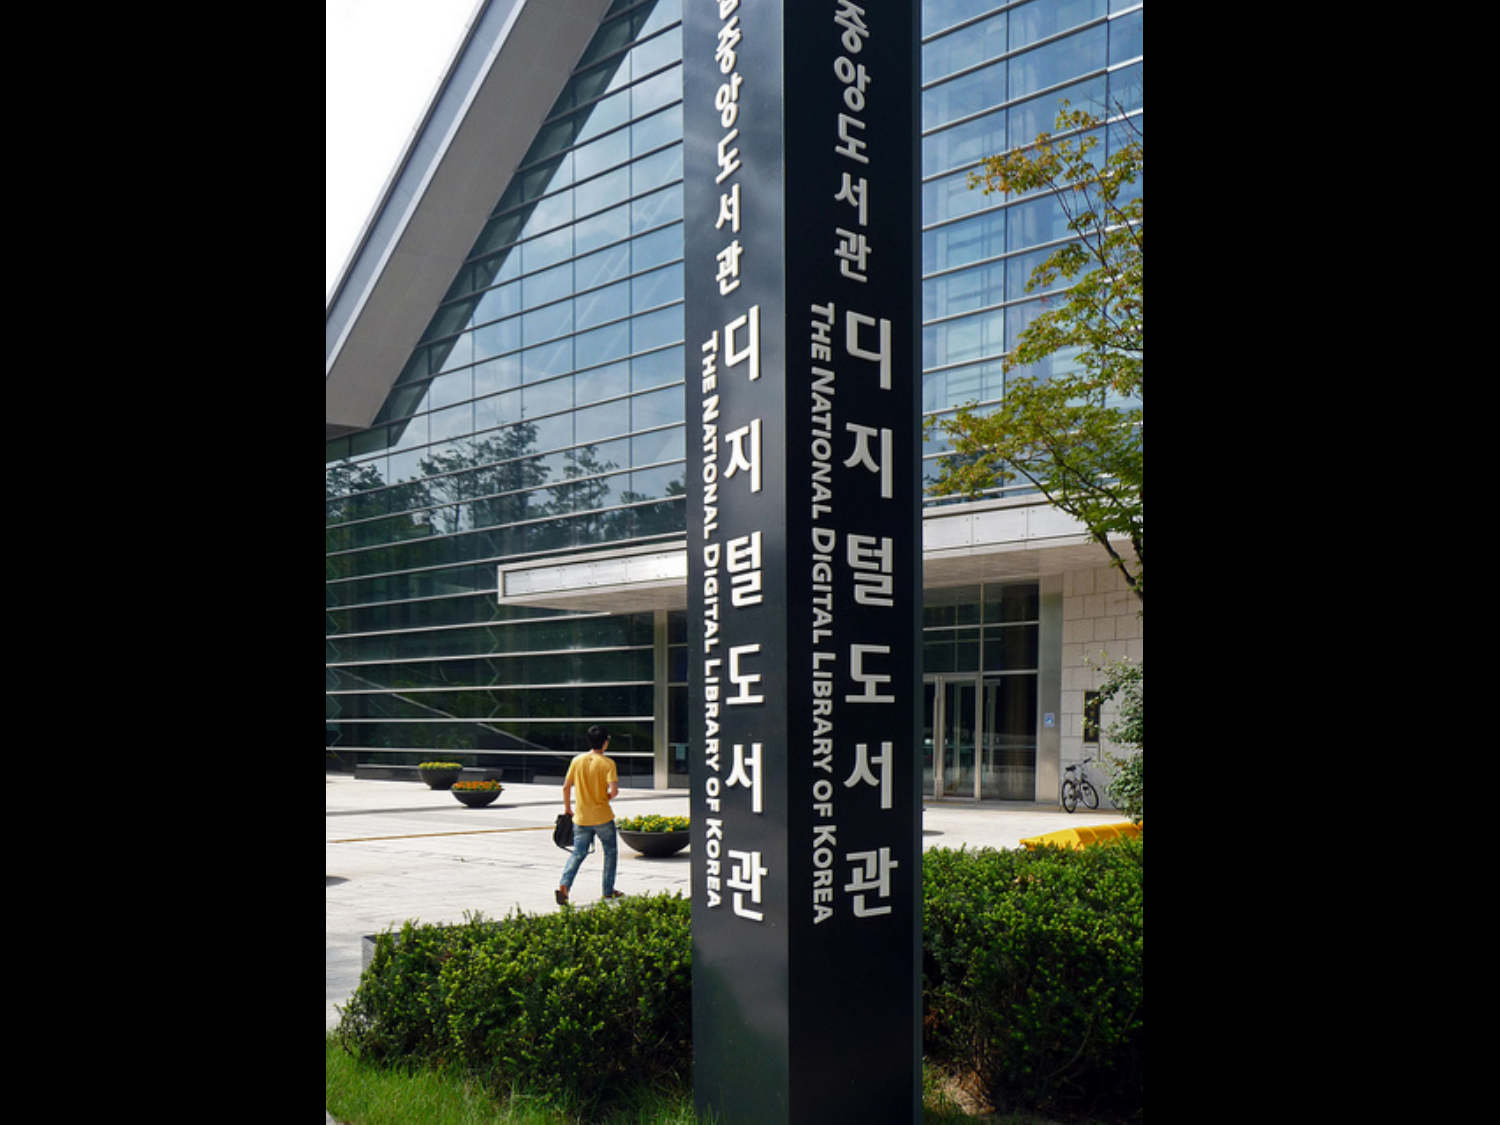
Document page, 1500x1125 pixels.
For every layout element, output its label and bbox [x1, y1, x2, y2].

picture [326, 0, 1143, 1125]
